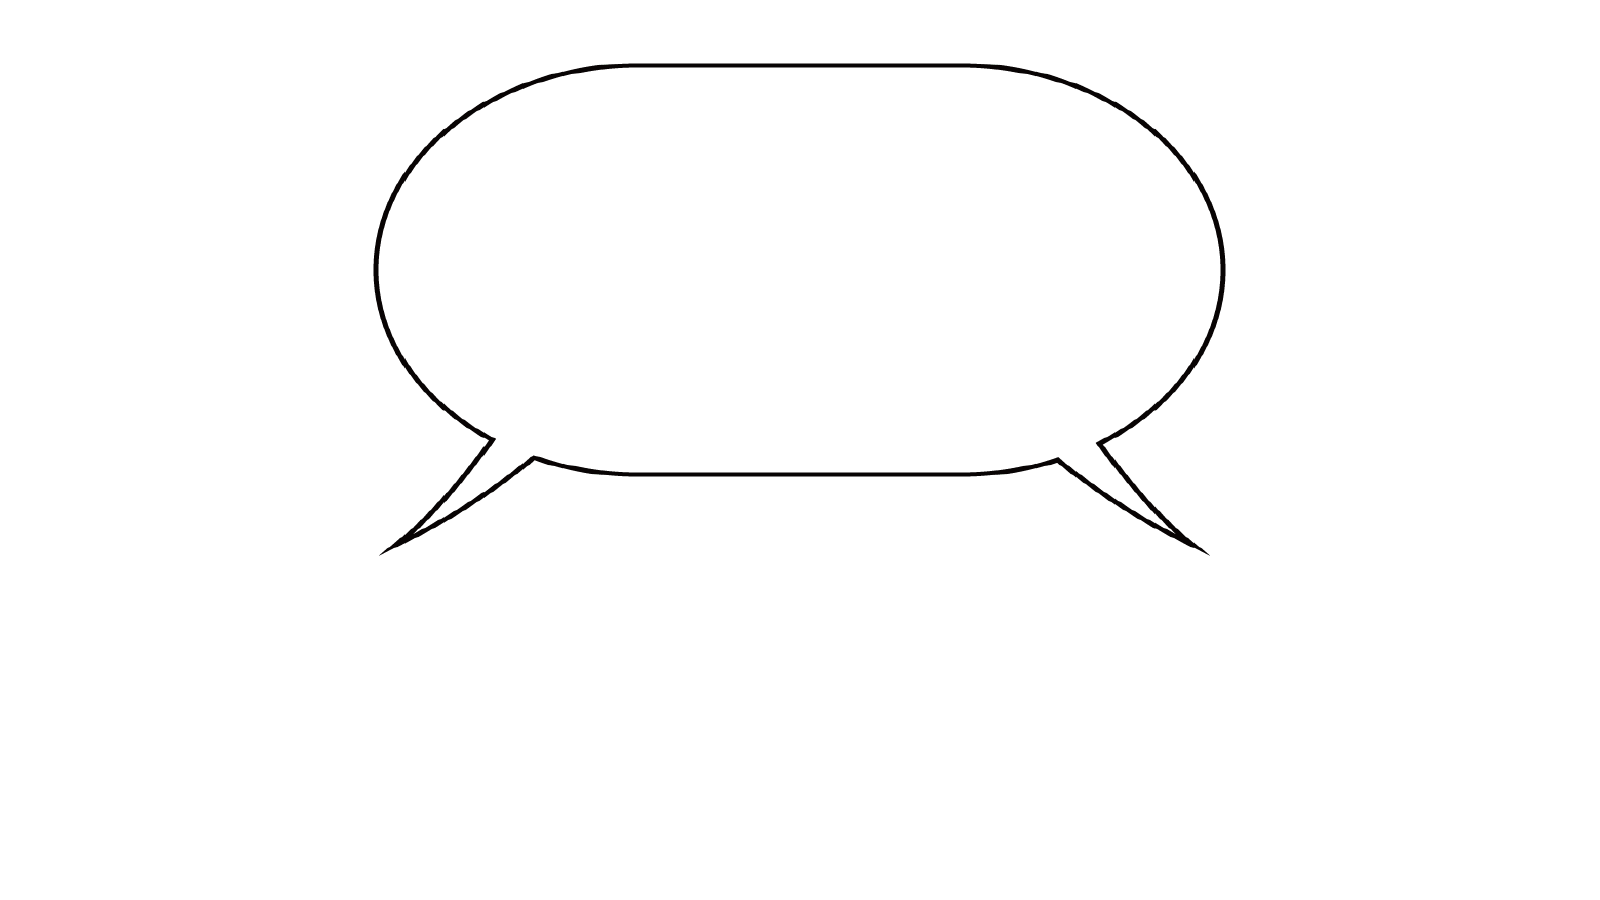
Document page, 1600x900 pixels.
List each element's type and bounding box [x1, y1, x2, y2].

picture [287, 38, 1313, 585]
